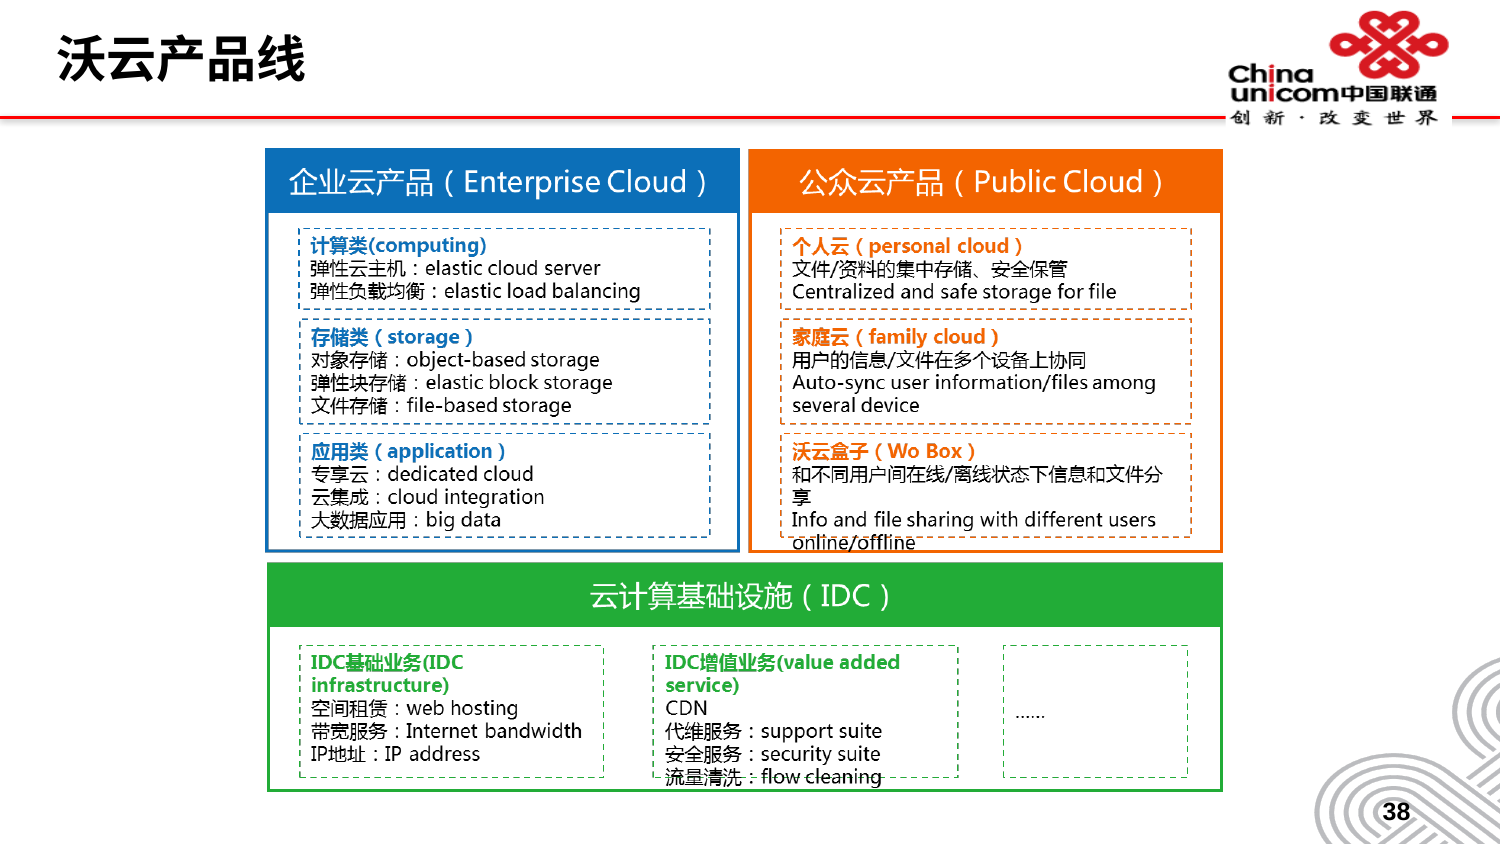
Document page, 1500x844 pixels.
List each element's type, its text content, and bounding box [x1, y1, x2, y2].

slide_number 38 [1352, 788, 1441, 824]
picture [265, 147, 1223, 801]
title 沃云产品线 [41, 17, 1200, 98]
picture [1277, 650, 1500, 844]
picture [1225, 6, 1452, 130]
